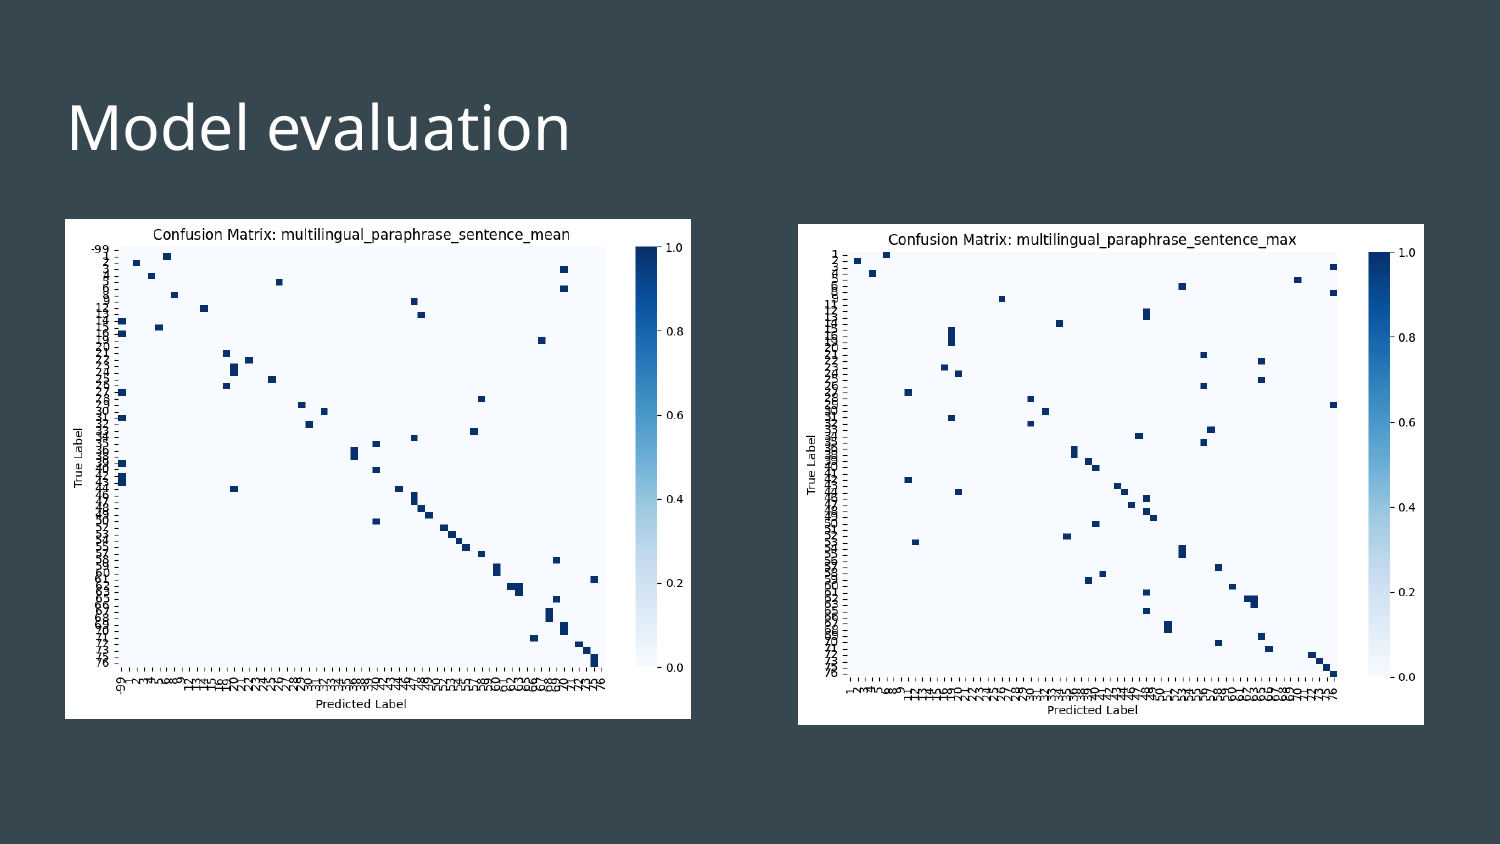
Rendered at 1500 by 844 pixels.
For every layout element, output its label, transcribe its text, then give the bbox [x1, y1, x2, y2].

picture [798, 224, 1425, 725]
picture [65, 219, 691, 720]
title Model evaluation [51, 72, 1449, 167]
